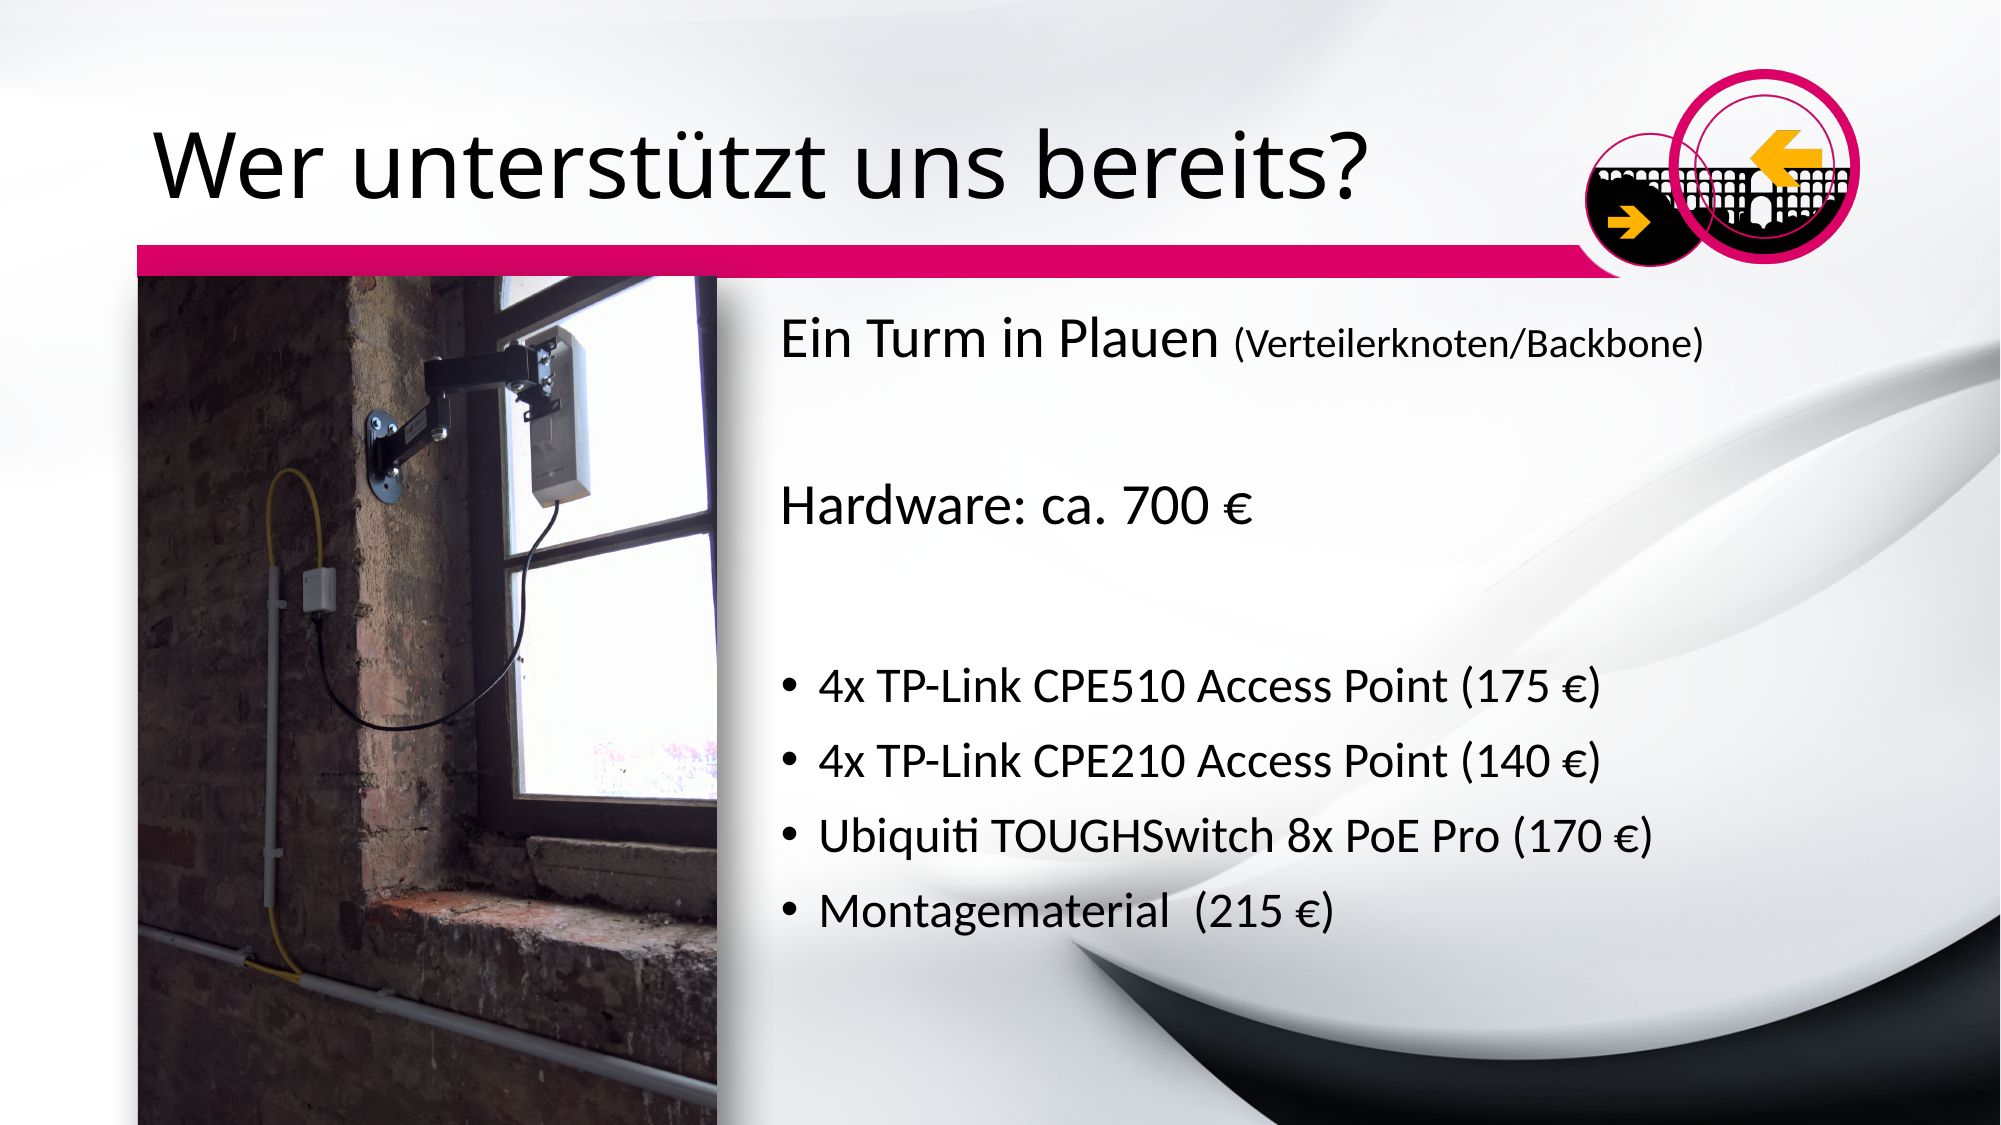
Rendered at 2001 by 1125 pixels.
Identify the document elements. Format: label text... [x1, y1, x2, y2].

list Ein Turm in Plauen (Verteilerknoten/Backbone) Hardware: ca. 700 € 4x TP-Link CPE510 Access Point (175 €) 4x TP-Link CPE210 Access Point (140 €) Ubiquiti TOUGHSwitch 8x PoE Pro (170 €) Montagematerial (215 €) [765, 299, 1907, 1014]
title Wer unterstützt uns bereits? [137, 59, 1863, 278]
picture [0, 0, 2001, 1125]
